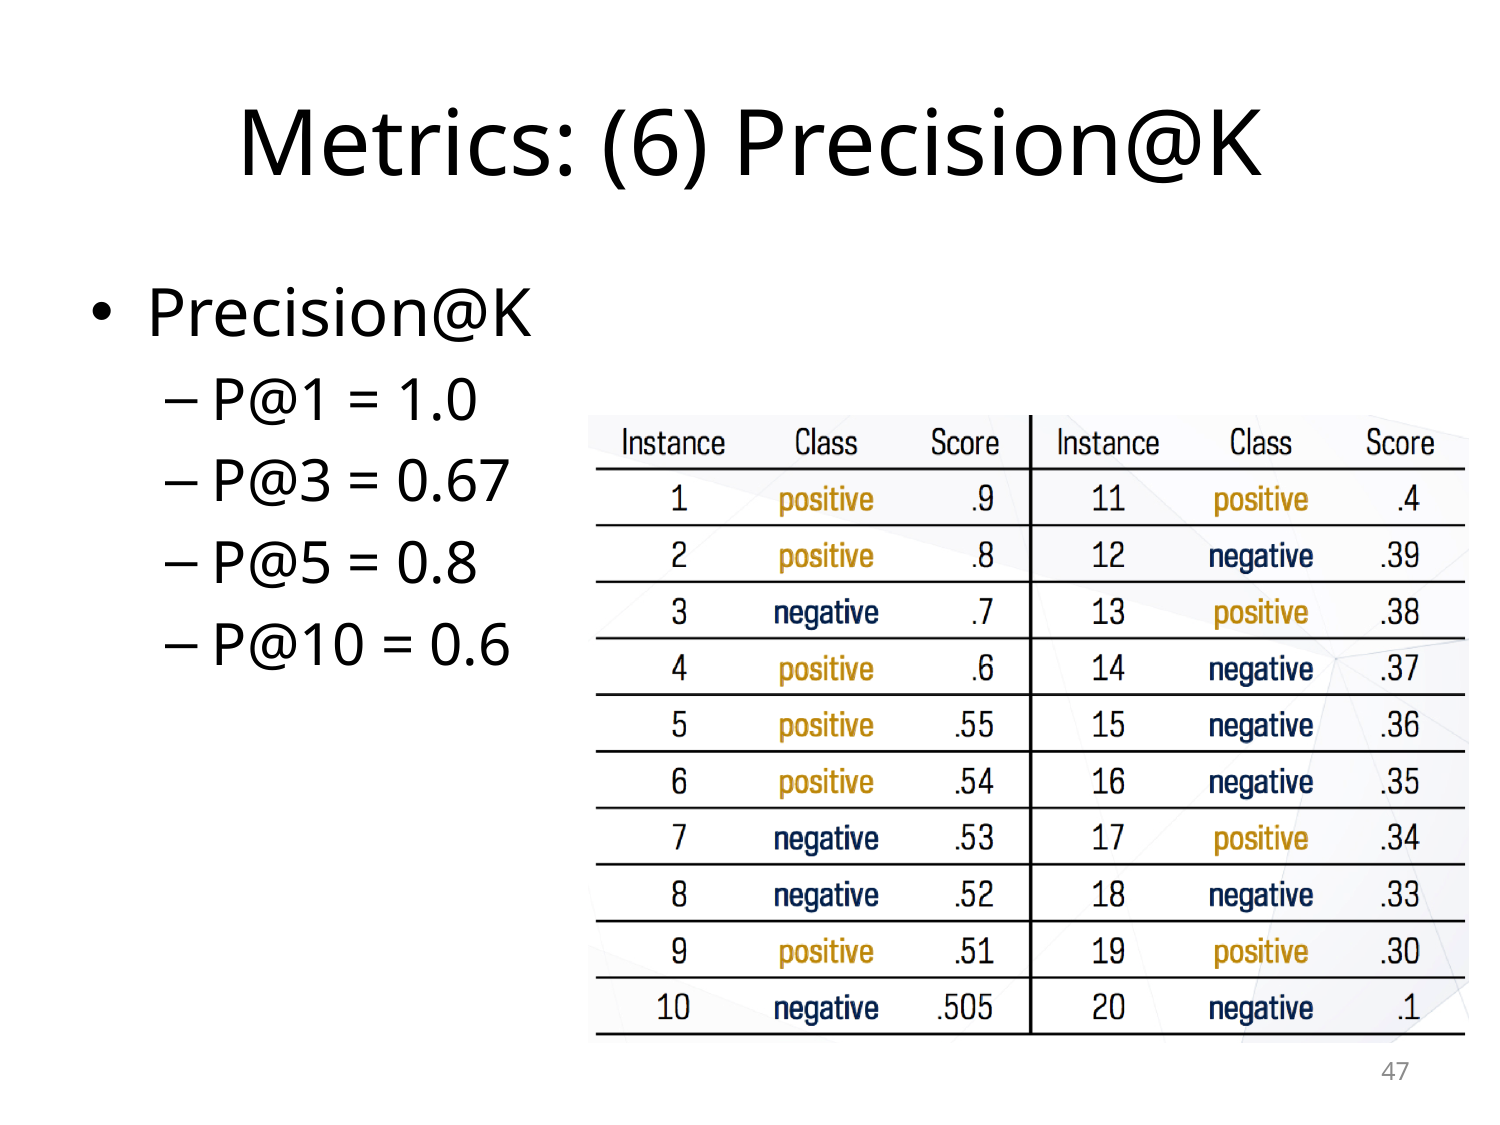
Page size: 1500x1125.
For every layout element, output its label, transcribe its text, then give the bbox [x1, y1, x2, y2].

title Metrics: (6) Precision@K [75, 45, 1425, 233]
picture [588, 415, 1469, 1043]
list Precision@K P@1 = 1.0 P@3 = 0.67 P@5 = 0.8 P@10 = 0.6 [75, 262, 1425, 1005]
slide_number 47 [1074, 1052, 1425, 1103]
